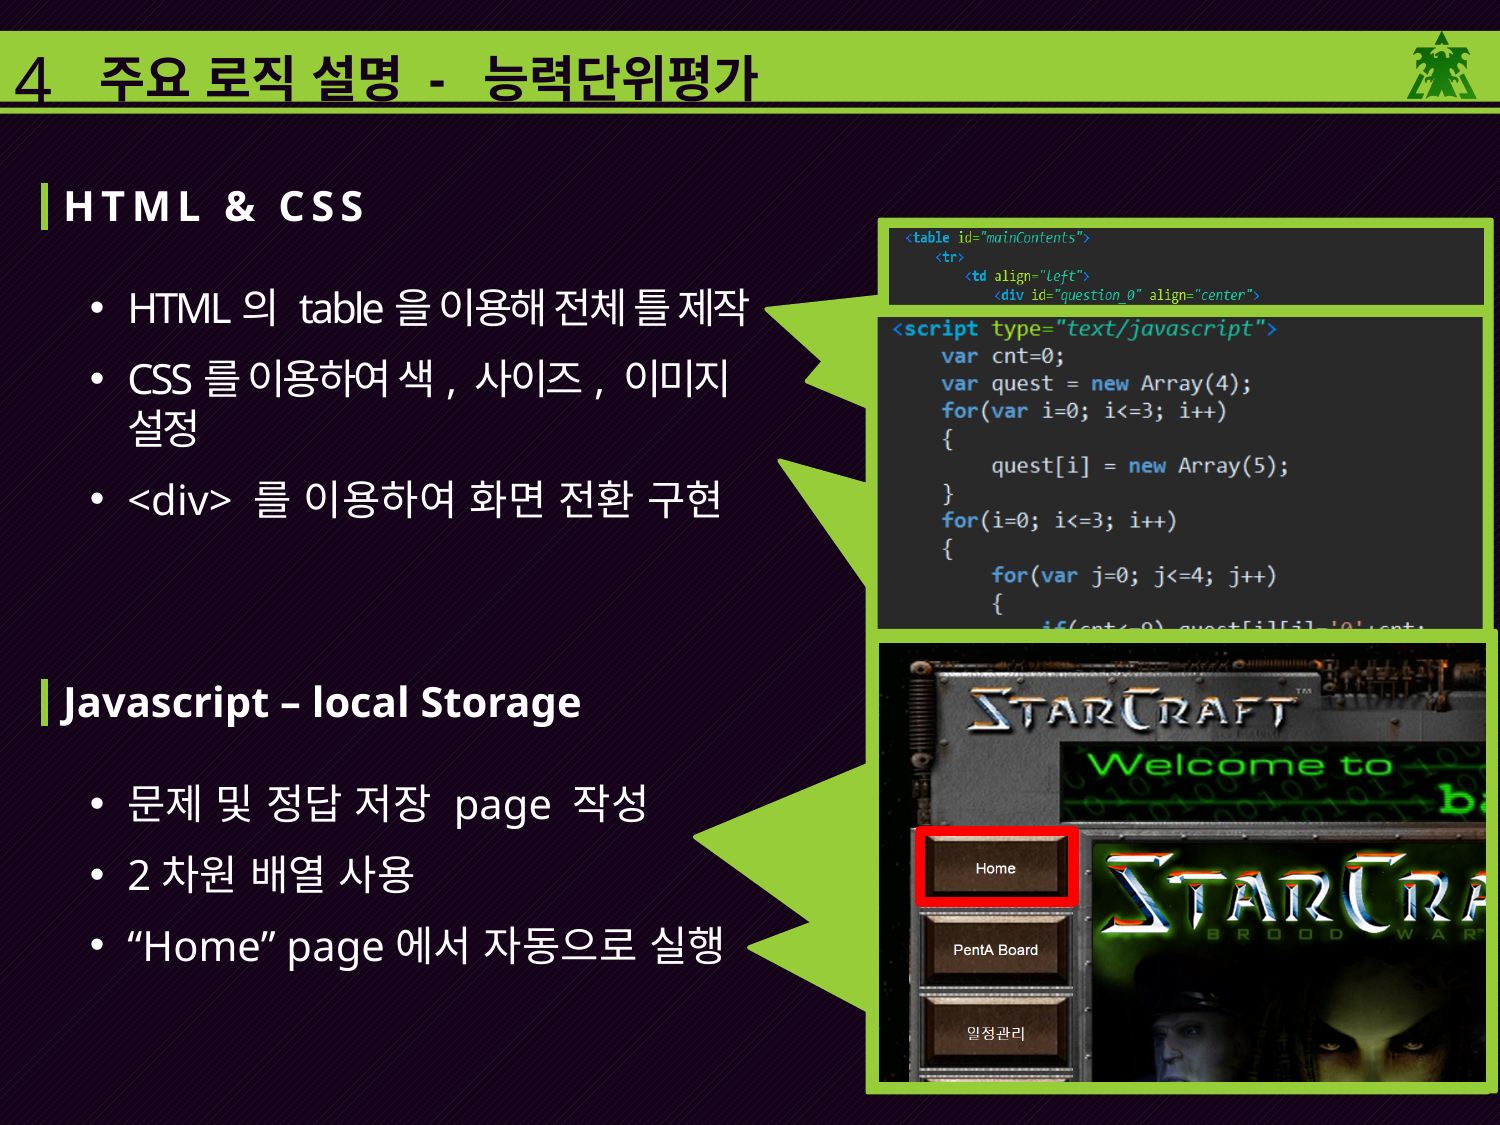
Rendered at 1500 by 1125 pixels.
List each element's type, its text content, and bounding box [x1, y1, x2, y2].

picture [1405, 31, 1478, 100]
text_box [879, 219, 1492, 311]
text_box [41, 668, 774, 1012]
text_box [867, 306, 1488, 1093]
text_box 4 [0, 31, 68, 126]
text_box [875, 630, 1496, 1092]
text_box 주요 로직 설명 - 능력단위평가 [85, 40, 775, 115]
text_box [41, 172, 822, 516]
